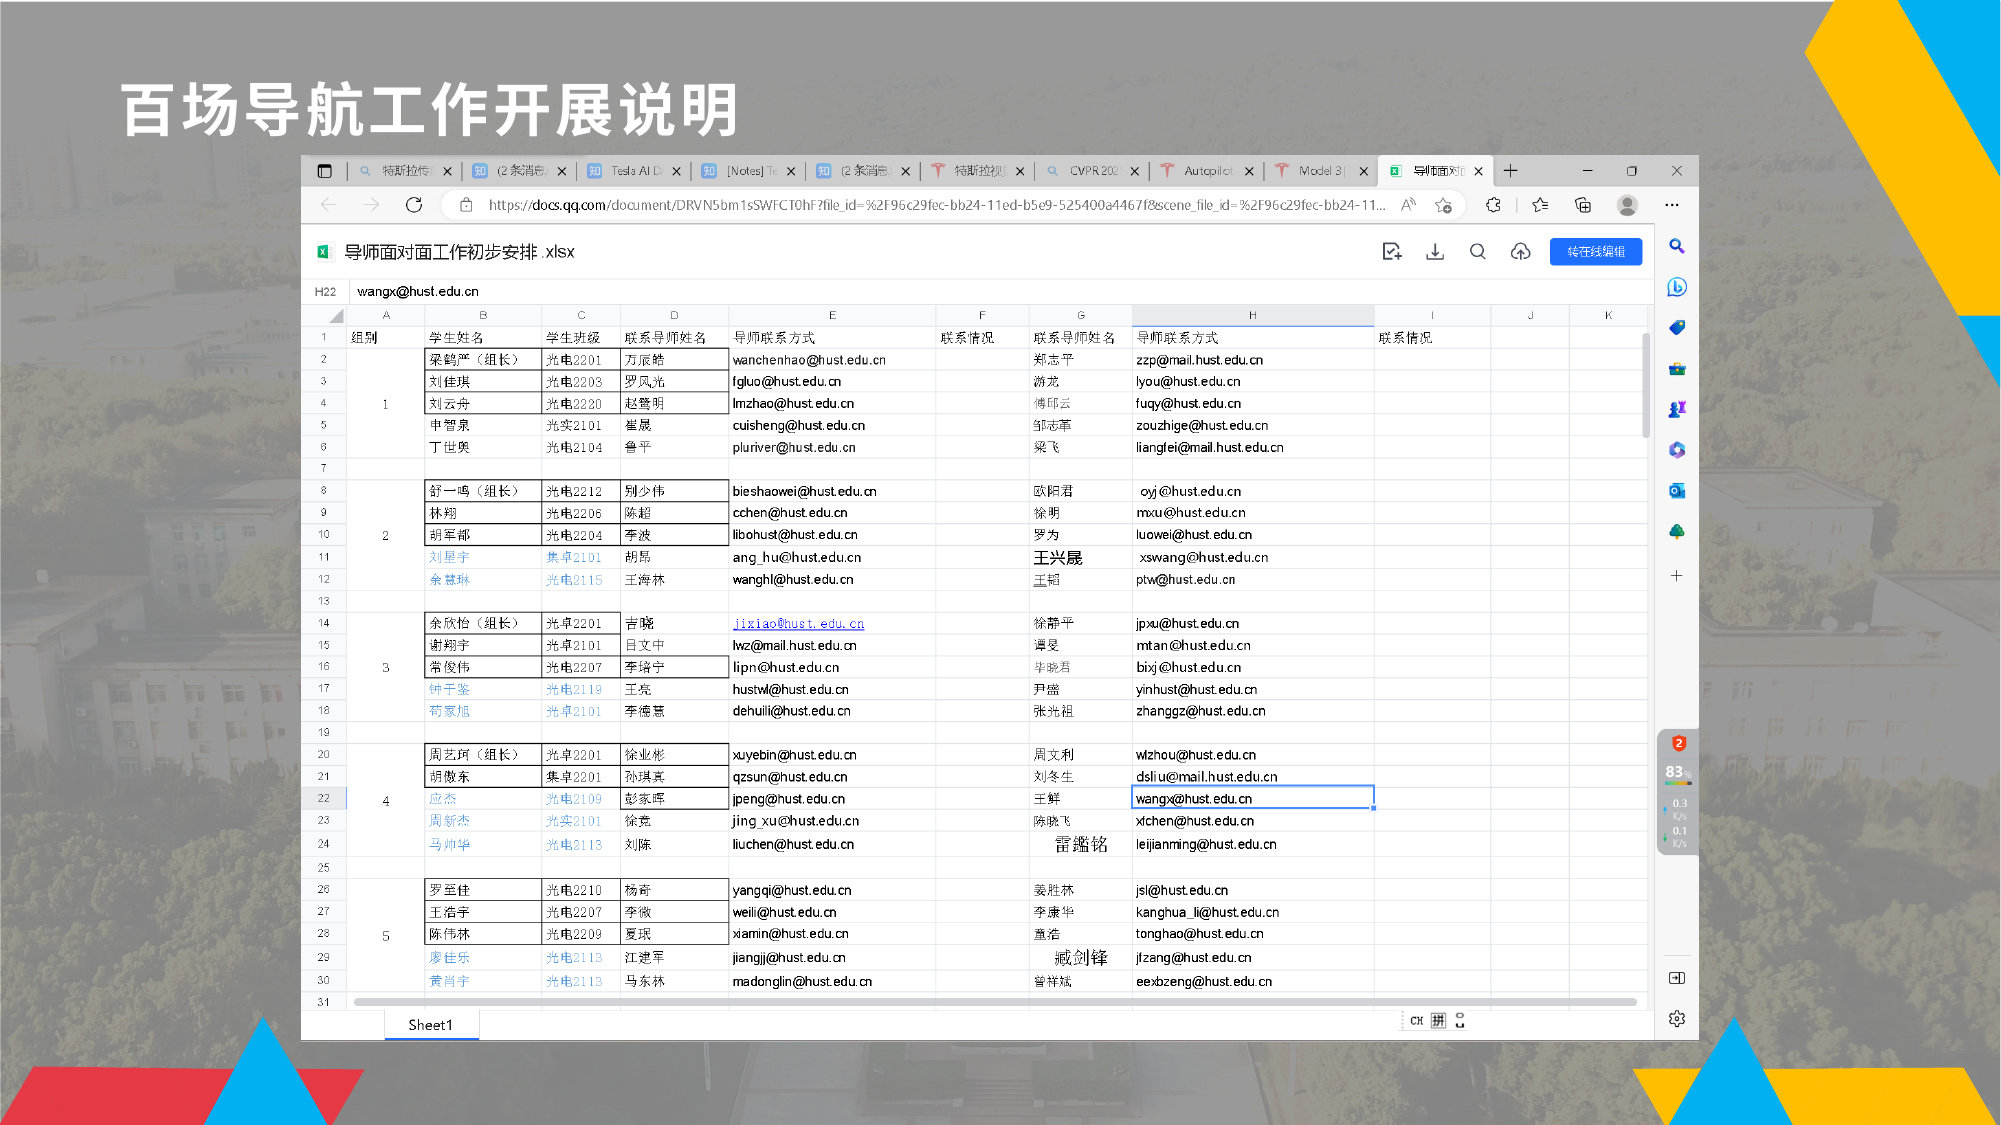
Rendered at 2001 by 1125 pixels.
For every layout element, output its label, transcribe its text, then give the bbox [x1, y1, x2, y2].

picture [301, 155, 1699, 1042]
title 百场导航工作开展说明 [102, 66, 1898, 209]
